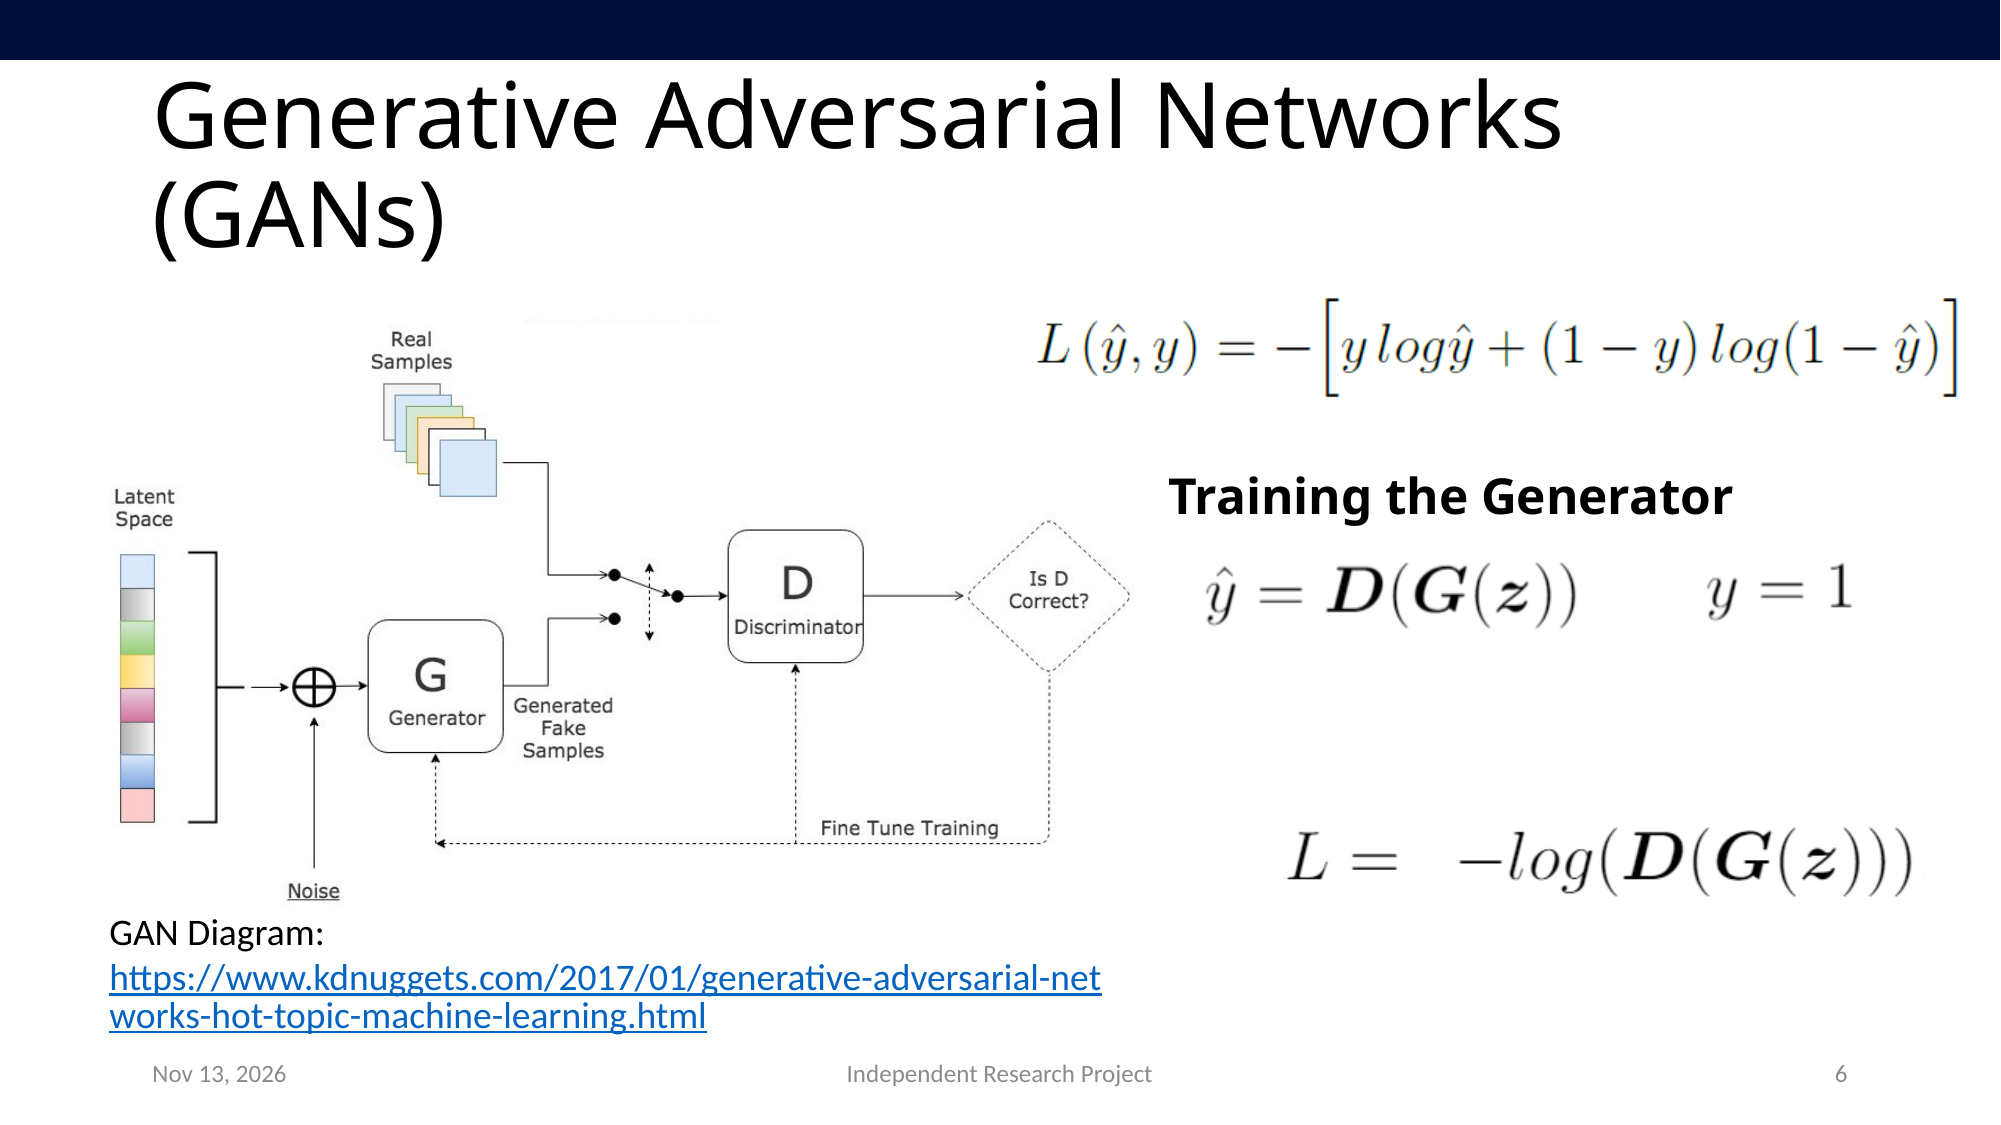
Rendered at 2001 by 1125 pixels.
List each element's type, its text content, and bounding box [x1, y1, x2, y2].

picture [1157, 557, 1996, 641]
picture [110, 291, 1971, 916]
footer Independent Research Project [662, 1042, 1338, 1103]
title Generative Adversarial Networks (GANs) [137, 61, 1863, 278]
picture [1262, 804, 1924, 936]
slide_number 6 [1412, 1042, 1863, 1103]
text_box [0, 0, 2000, 61]
slide_number 12-Sep-19 [137, 1042, 588, 1103]
text_box GAN Diagram: https://www.kdnuggets.com/2017/01/generative-adversarial-networks-hot-topic-machine-learning.html [94, 900, 1135, 1006]
text_box Training the Generator [1153, 450, 1754, 533]
